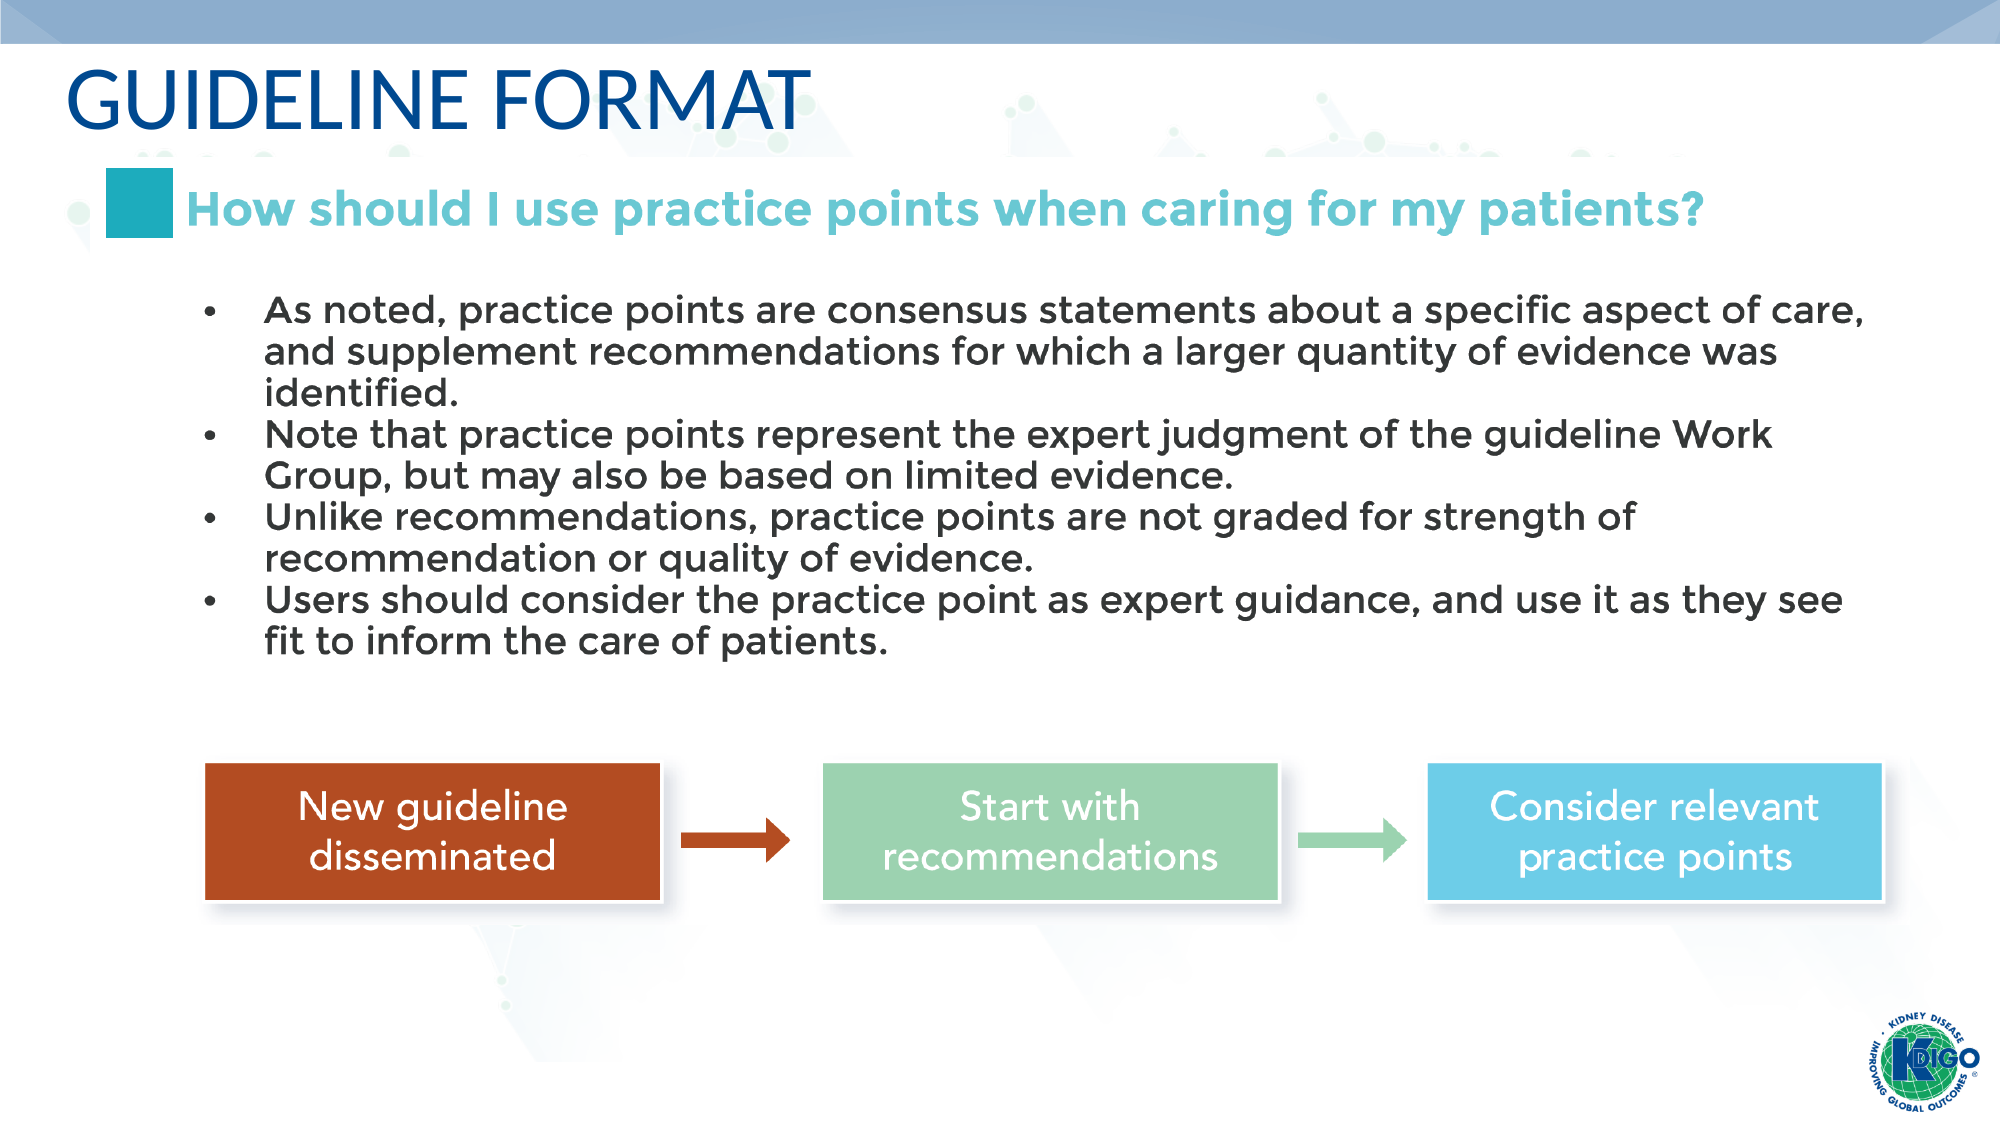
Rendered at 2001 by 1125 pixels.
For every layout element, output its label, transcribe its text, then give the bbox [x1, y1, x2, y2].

picture [90, 157, 1910, 925]
picture [1869, 1012, 1980, 1112]
picture [0, 0, 2000, 1061]
title Guideline Format [50, 42, 1870, 158]
